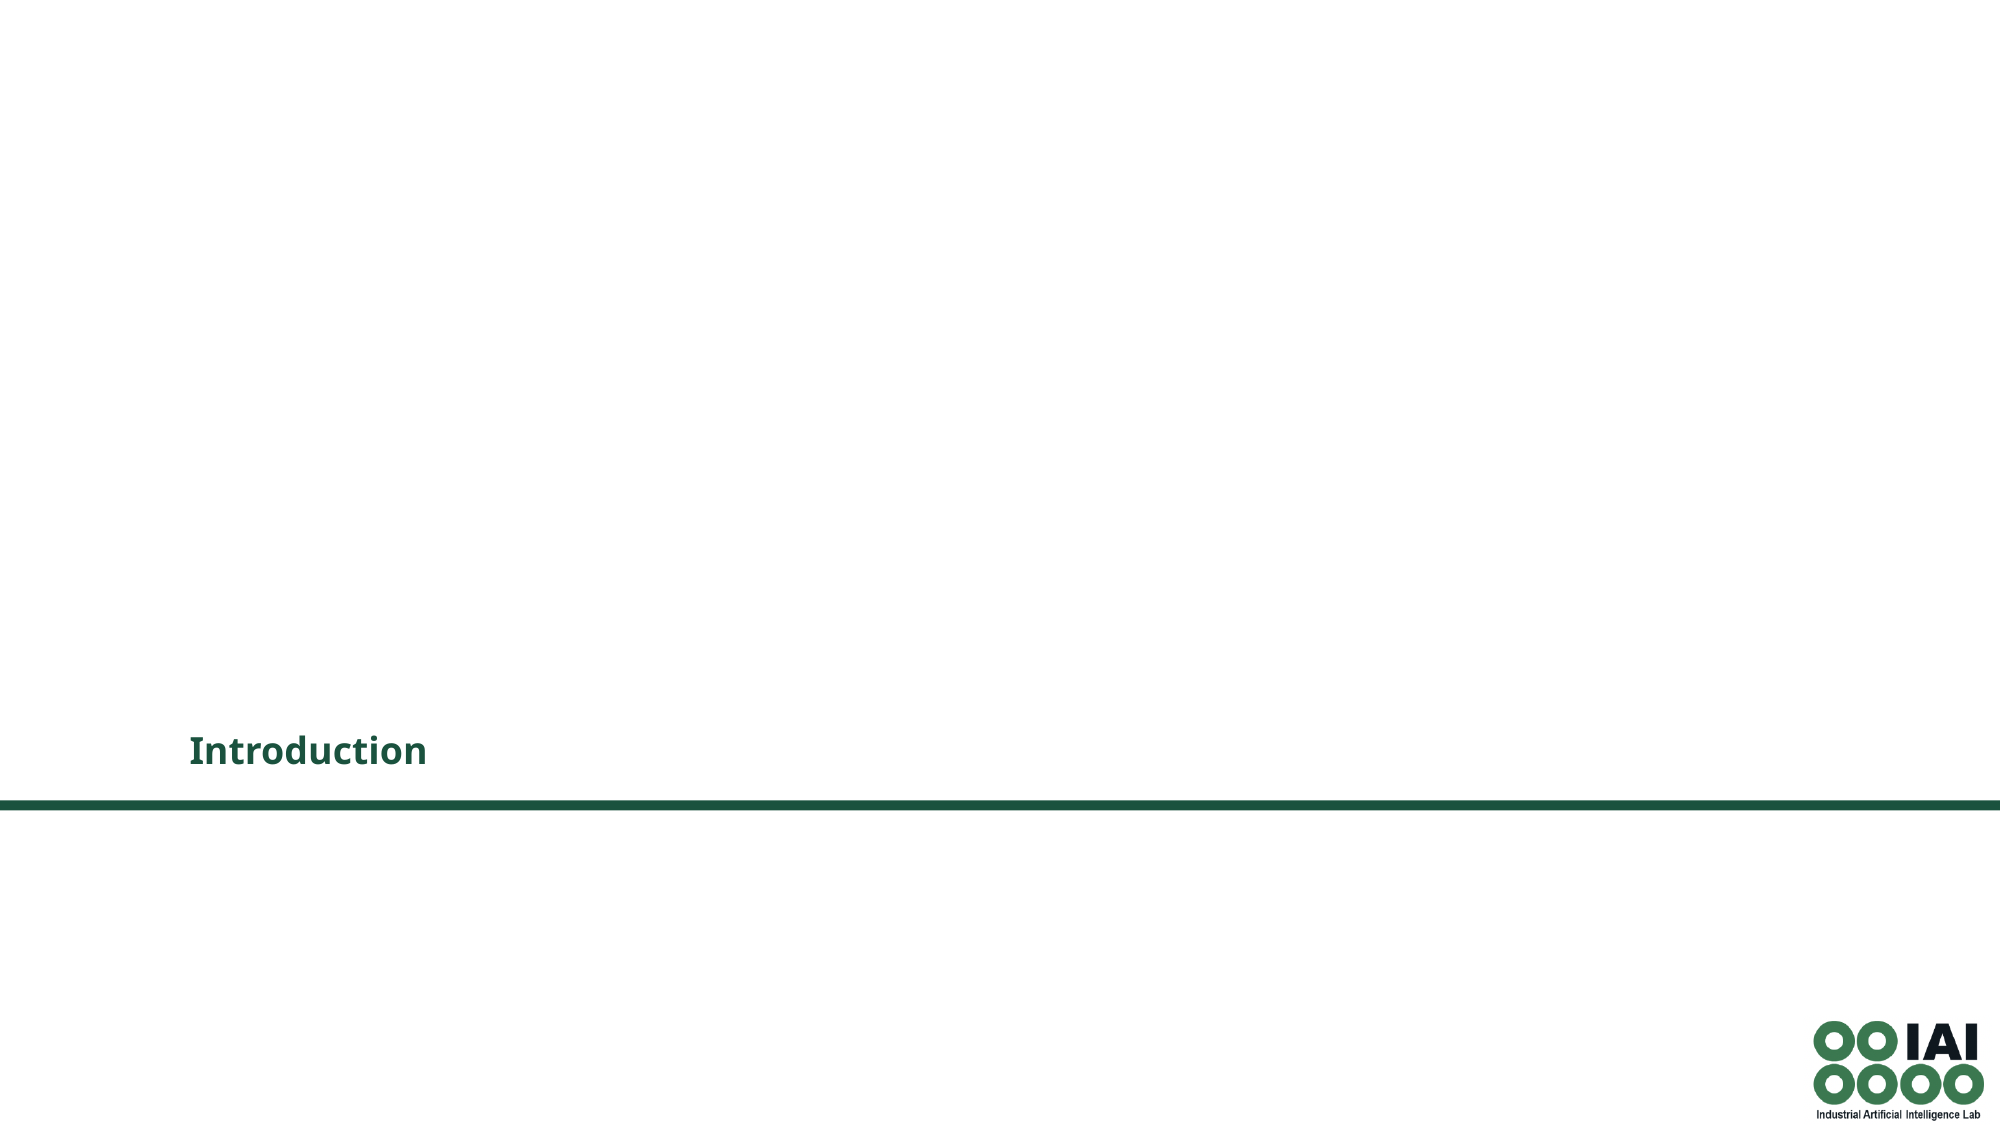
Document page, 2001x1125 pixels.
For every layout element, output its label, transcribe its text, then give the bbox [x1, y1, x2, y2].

title Introduction [187, 725, 2000, 915]
picture [1803, 1015, 1992, 1125]
